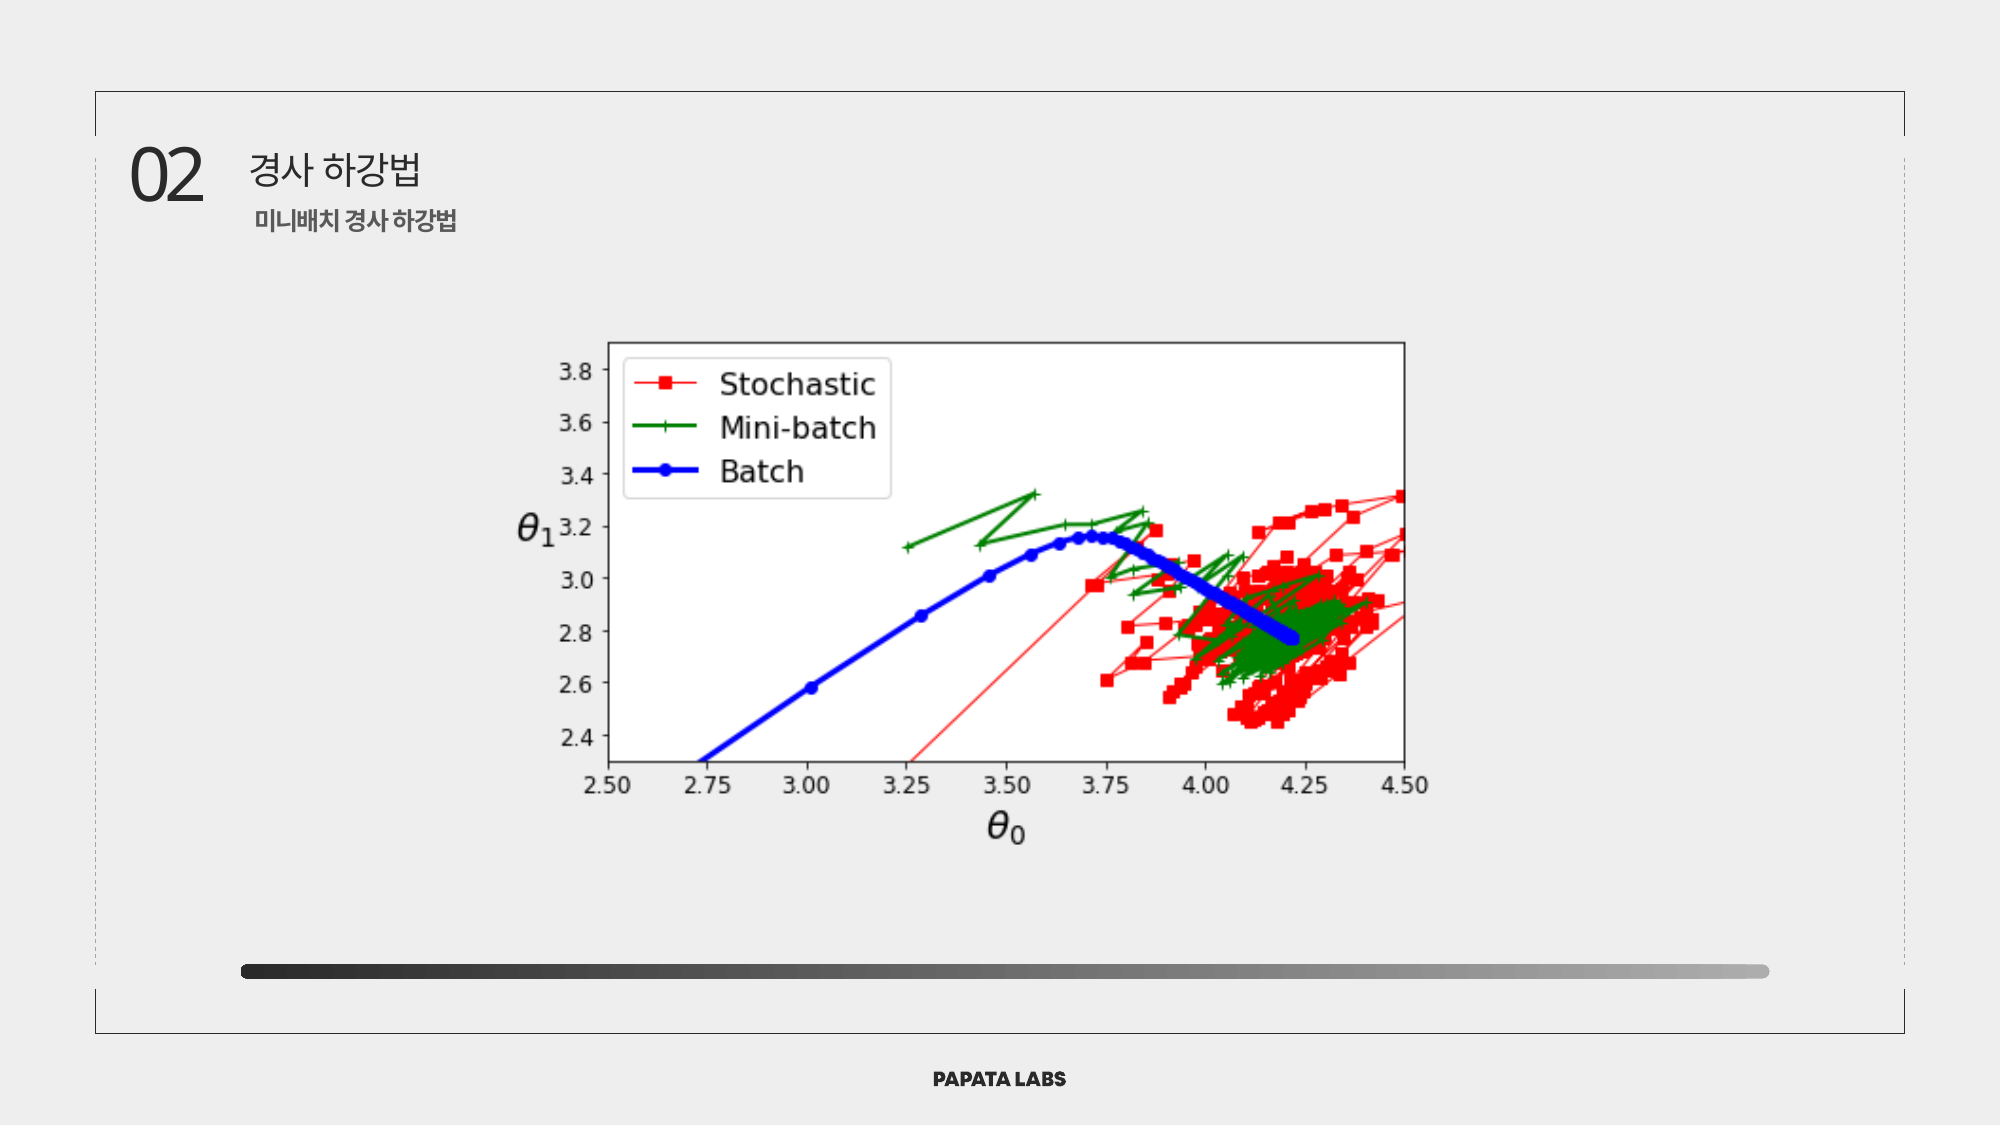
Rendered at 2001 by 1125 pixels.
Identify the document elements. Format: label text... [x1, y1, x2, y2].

text_box 경사 하강법 [239, 144, 432, 196]
picture [502, 331, 1442, 862]
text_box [933, 1071, 1066, 1087]
text_box 미니배치 경사 하강법 [245, 202, 468, 239]
text_box 02 [119, 123, 217, 219]
text_box [95, 988, 1905, 1034]
text_box [239, 963, 1771, 980]
text_box [95, 91, 1905, 137]
